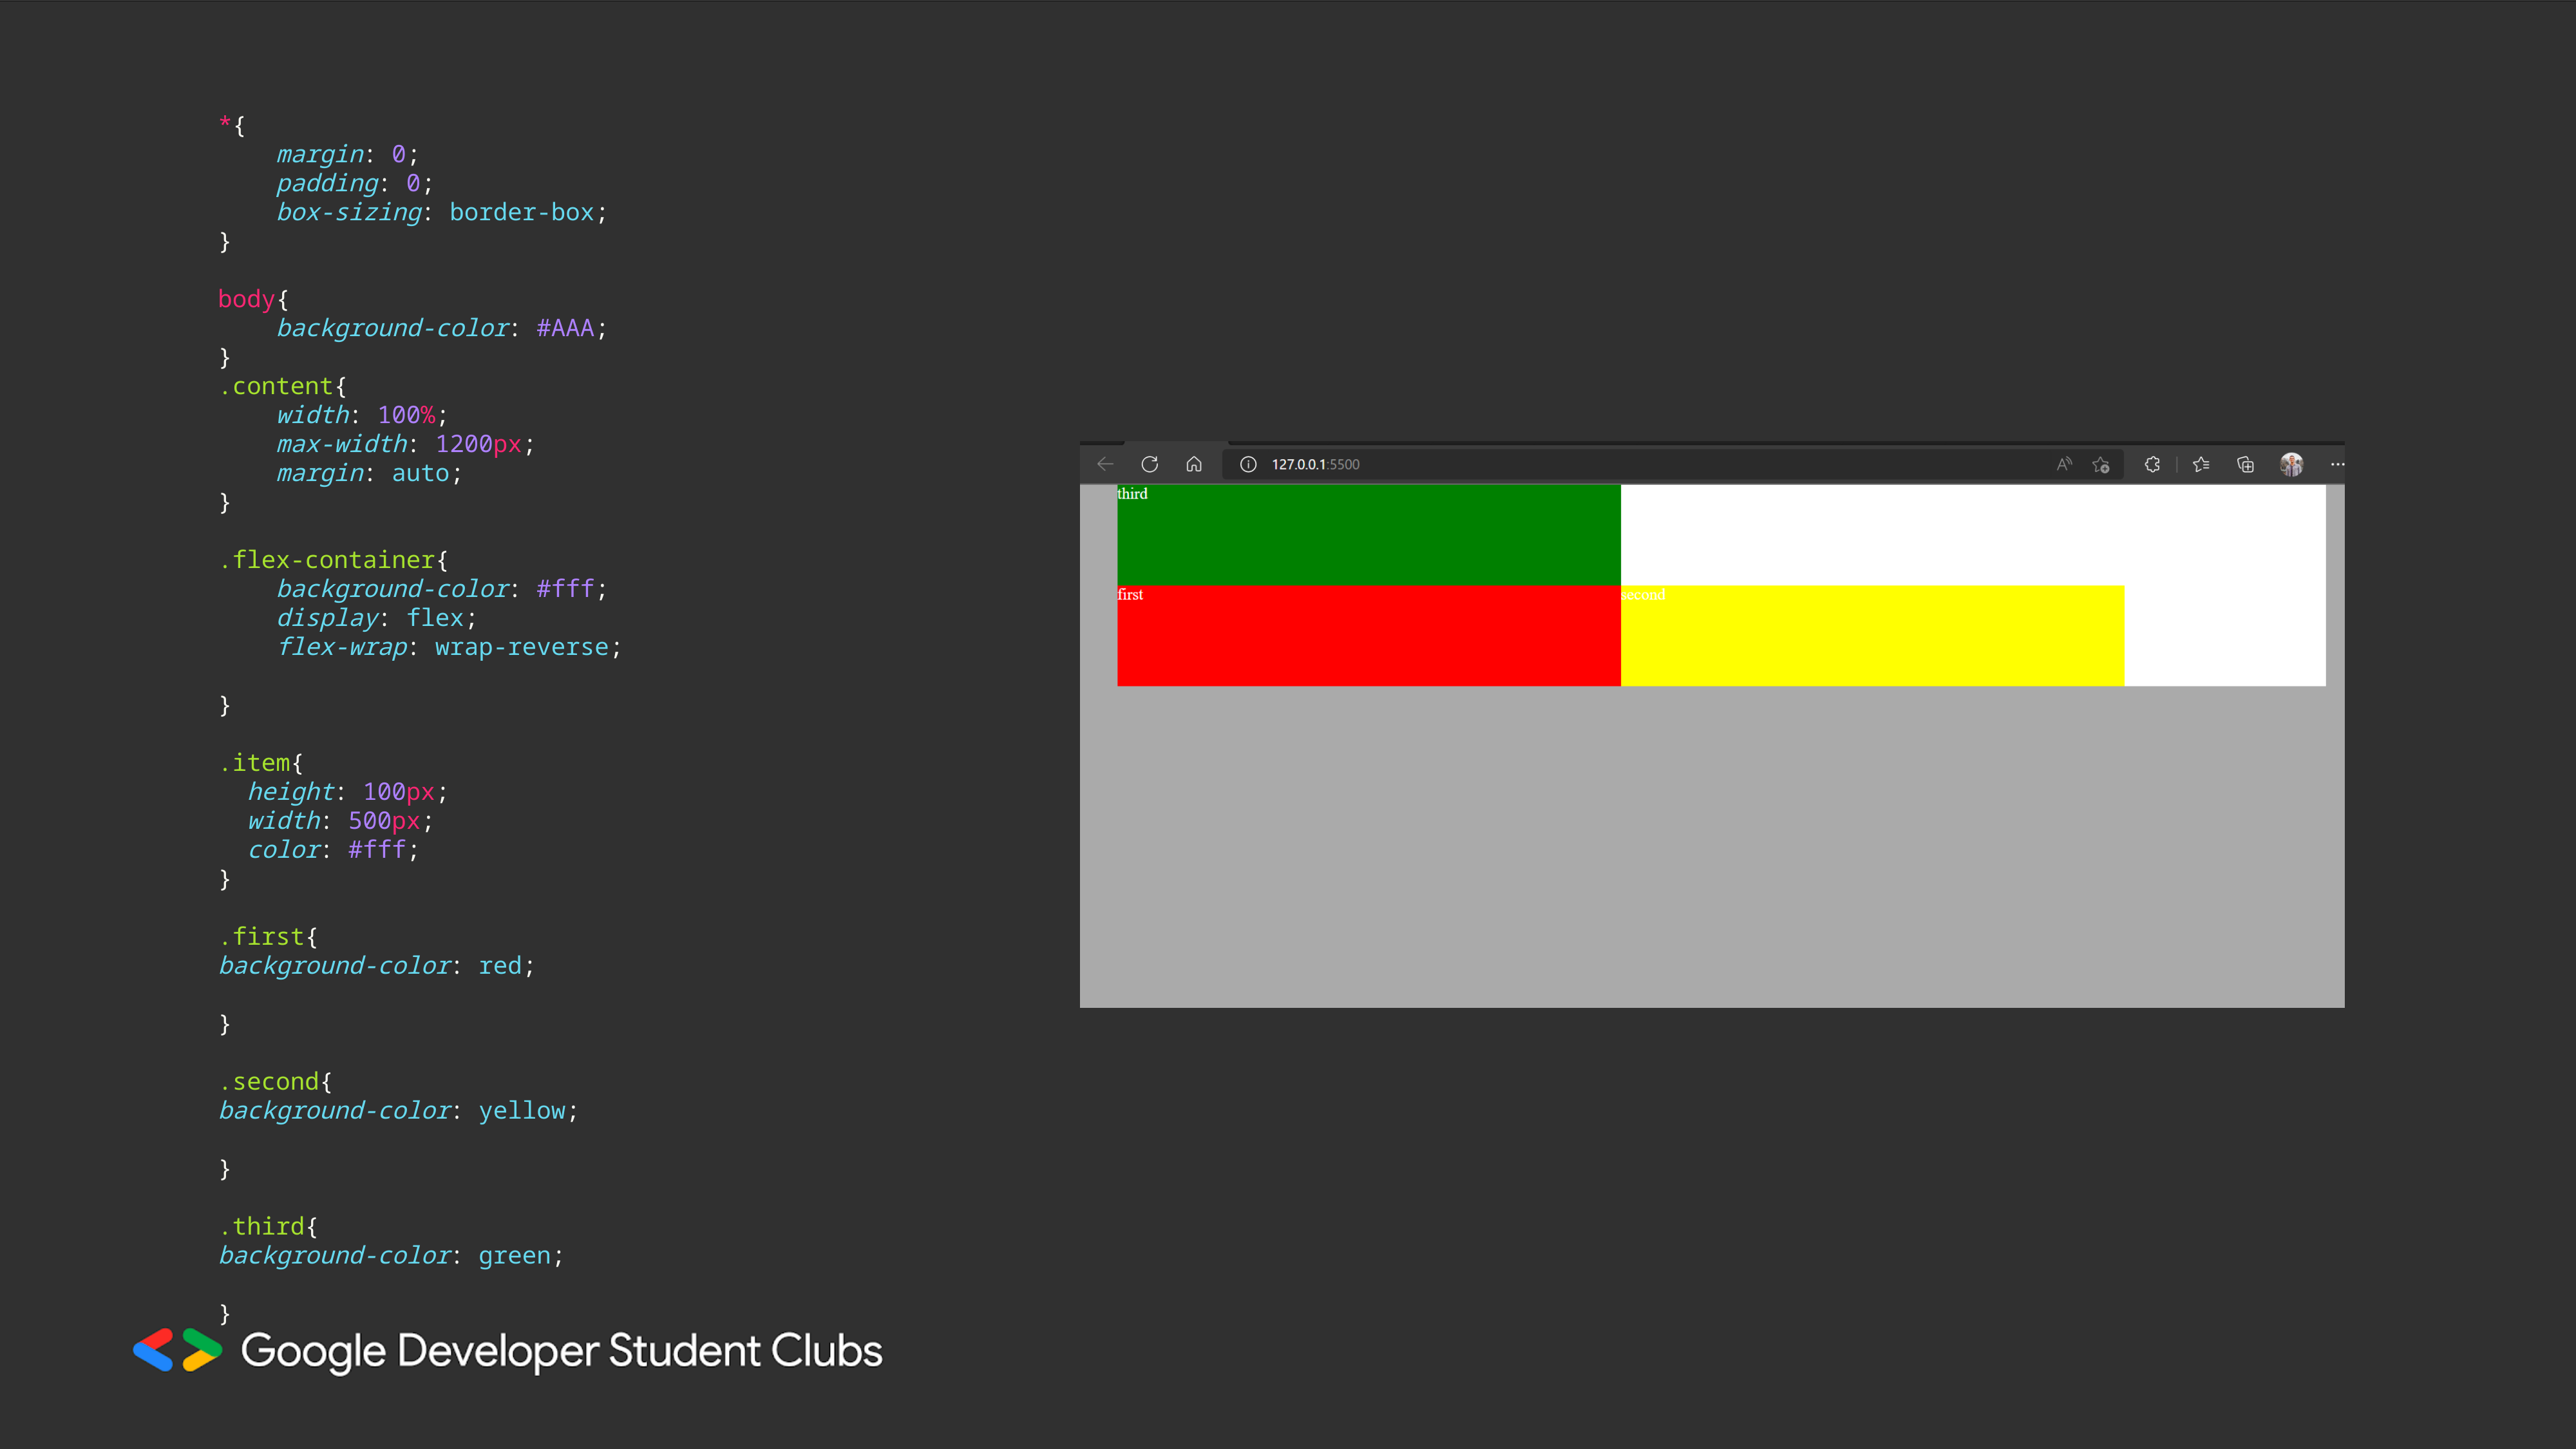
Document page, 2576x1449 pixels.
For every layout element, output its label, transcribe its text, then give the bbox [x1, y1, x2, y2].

picture [0, 0, 2576, 1449]
text_box *{ margin: 0; padding: 0; box-sizing: border-box; } body{ background-color: #AAA; } .content{ width: 100%; max-width: 1200px; margin: auto; } .flex-container{ background-color: #fff; display: flex; flex-wrap: wrap-reverse; } .item{ height: 100px; width: 500px; color: #fff; } .first{ background-color: red; } .second{ background-color: yellow; } .third{ background-color: green; } [208, 105, 1497, 1332]
